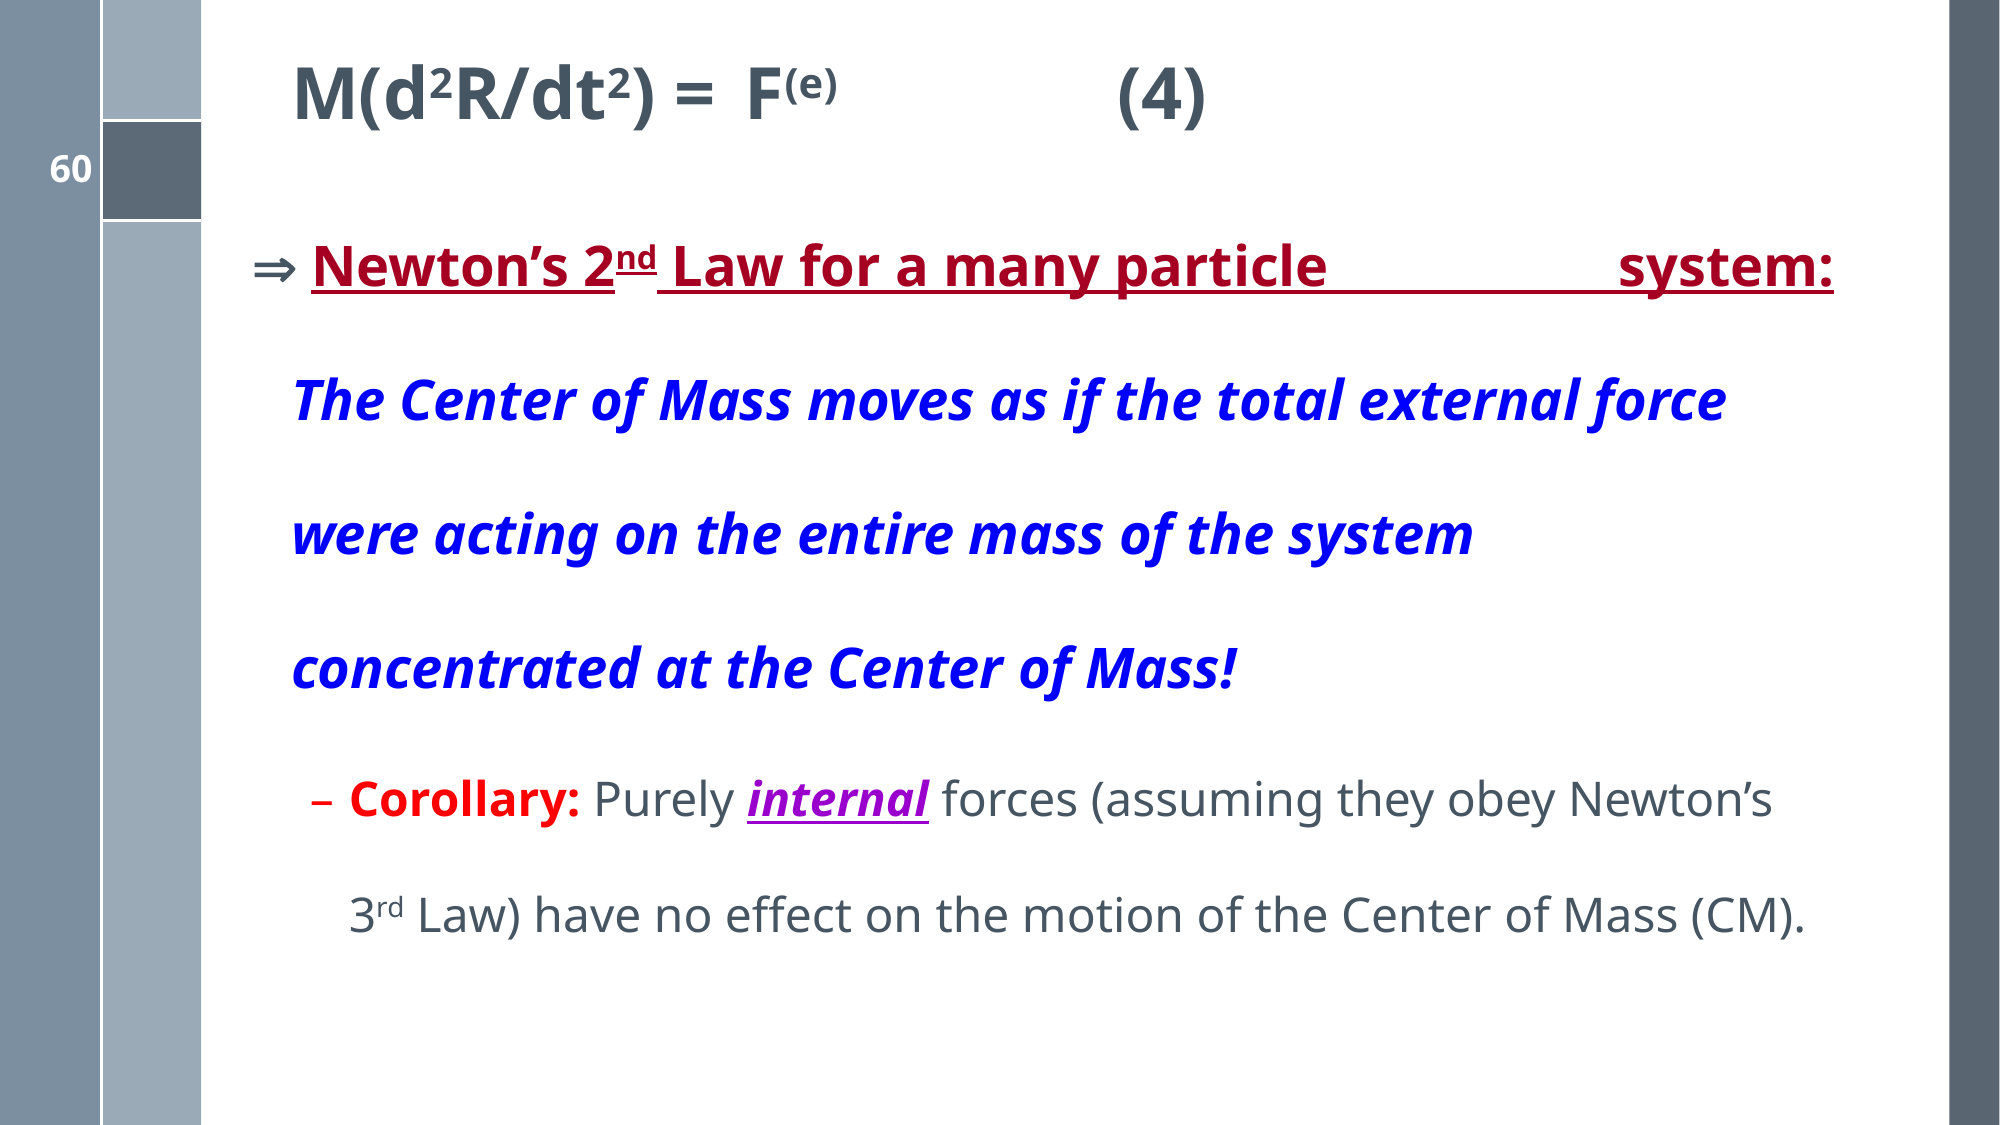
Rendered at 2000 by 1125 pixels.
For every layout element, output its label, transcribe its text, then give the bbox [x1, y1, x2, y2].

list M(d2R/dt2) = F(e) (4)  Newton’s 2nd Law for a many particle system: The Center of Mass moves as if the total external force were acting on the entire mass of the system concentrated at the Center of Mass! Corollary: Purely internal forces (assuming they obey Newton’s 3rd Law) have no effect on the motion of the Center of Mass (CM). [237, 50, 1850, 1025]
